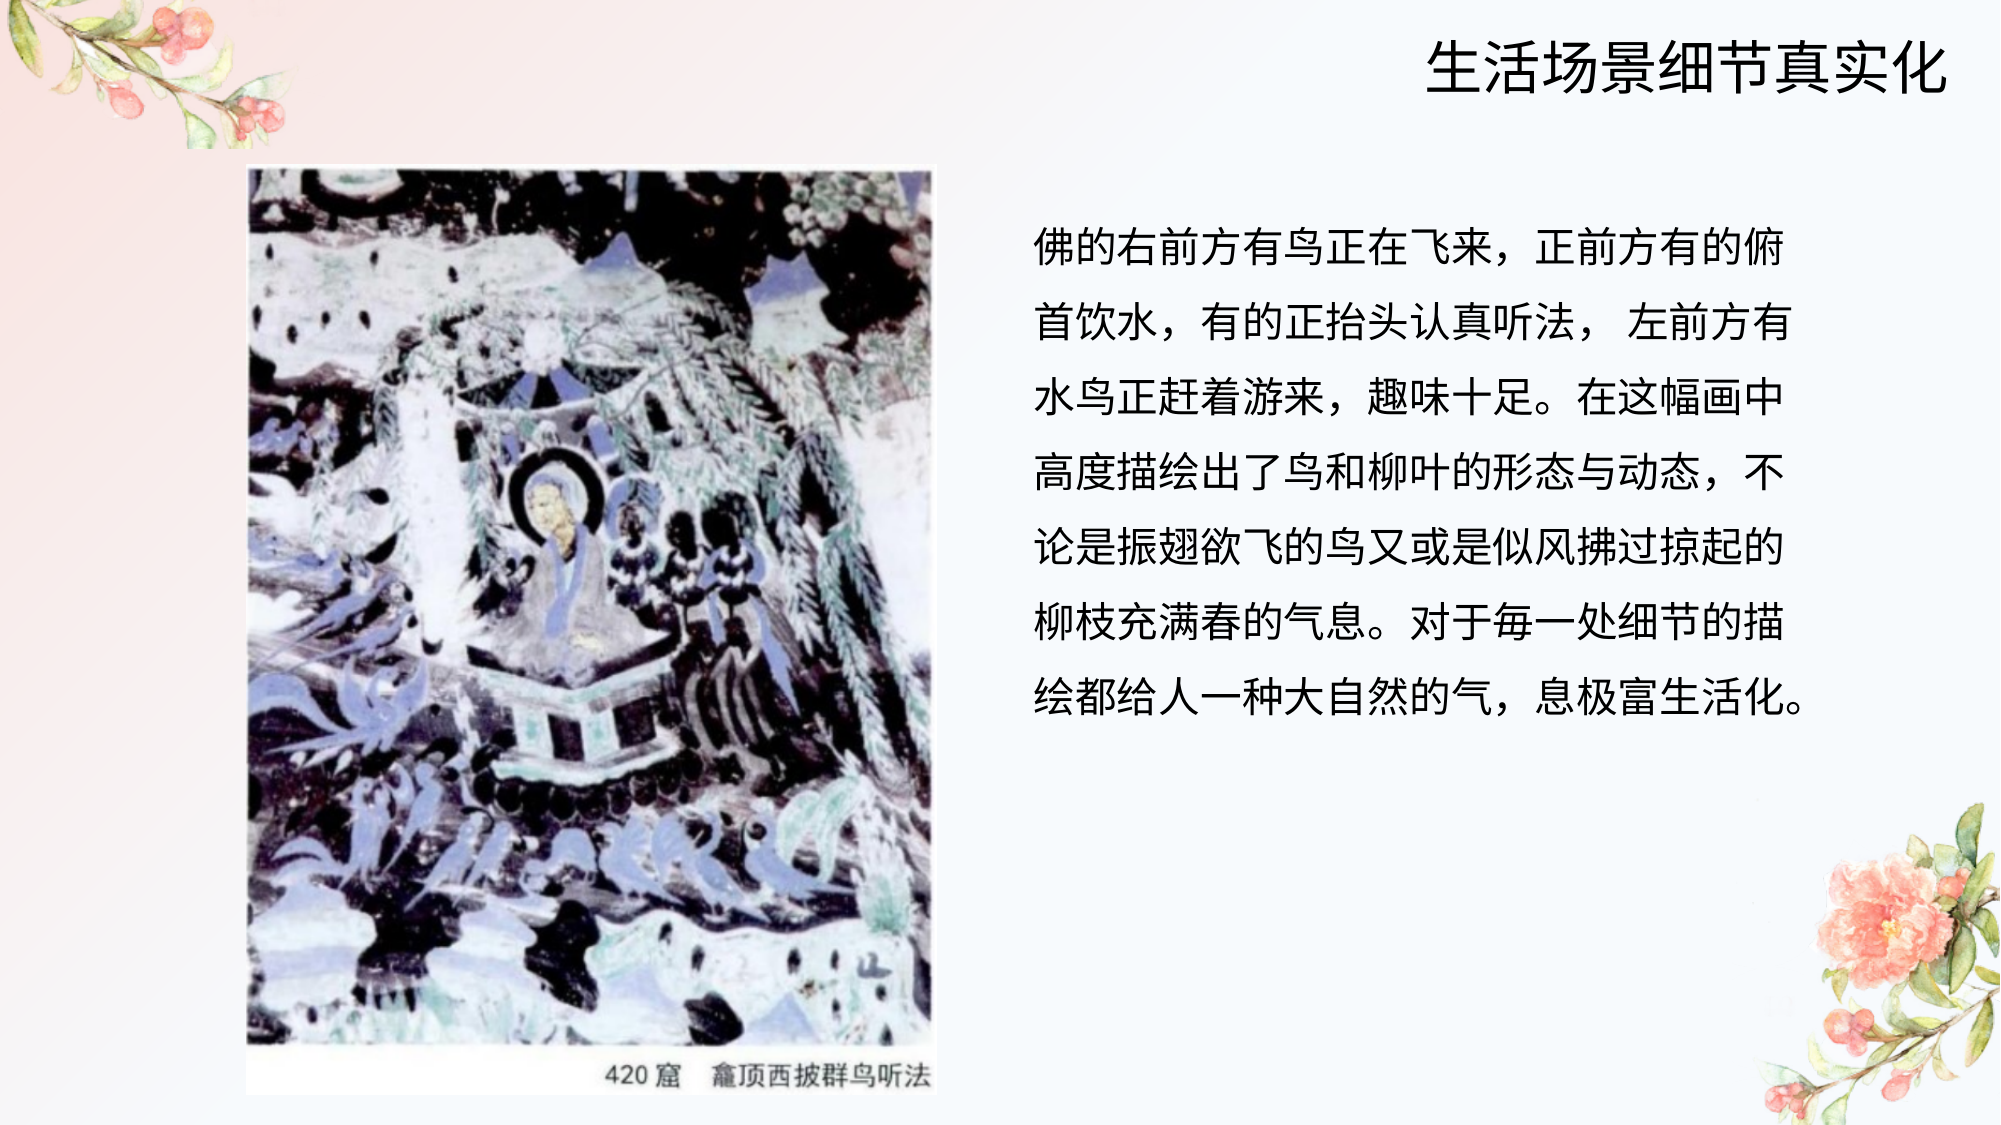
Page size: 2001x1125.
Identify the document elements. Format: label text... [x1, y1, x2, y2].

picture [1732, 782, 2000, 1125]
picture [246, 164, 937, 1095]
picture [0, 0, 325, 149]
text_box 生活场景细节真实化 [1373, 23, 2000, 109]
text_box 佛的右前方有鸟正在飞来，正前方有的俯首饮水，有的正抬头认真听法， 左前方有水鸟正赶着游来，趣味十足。在这幅画中高度描绘出了鸟和柳叶的形态与动态，不论是振翅欲飞的鸟又或是似风拂过掠起的柳枝充满春的气息。对于毎一处细节的描绘都给人一种大自然的气，息极富生活化。 [1018, 188, 1826, 804]
